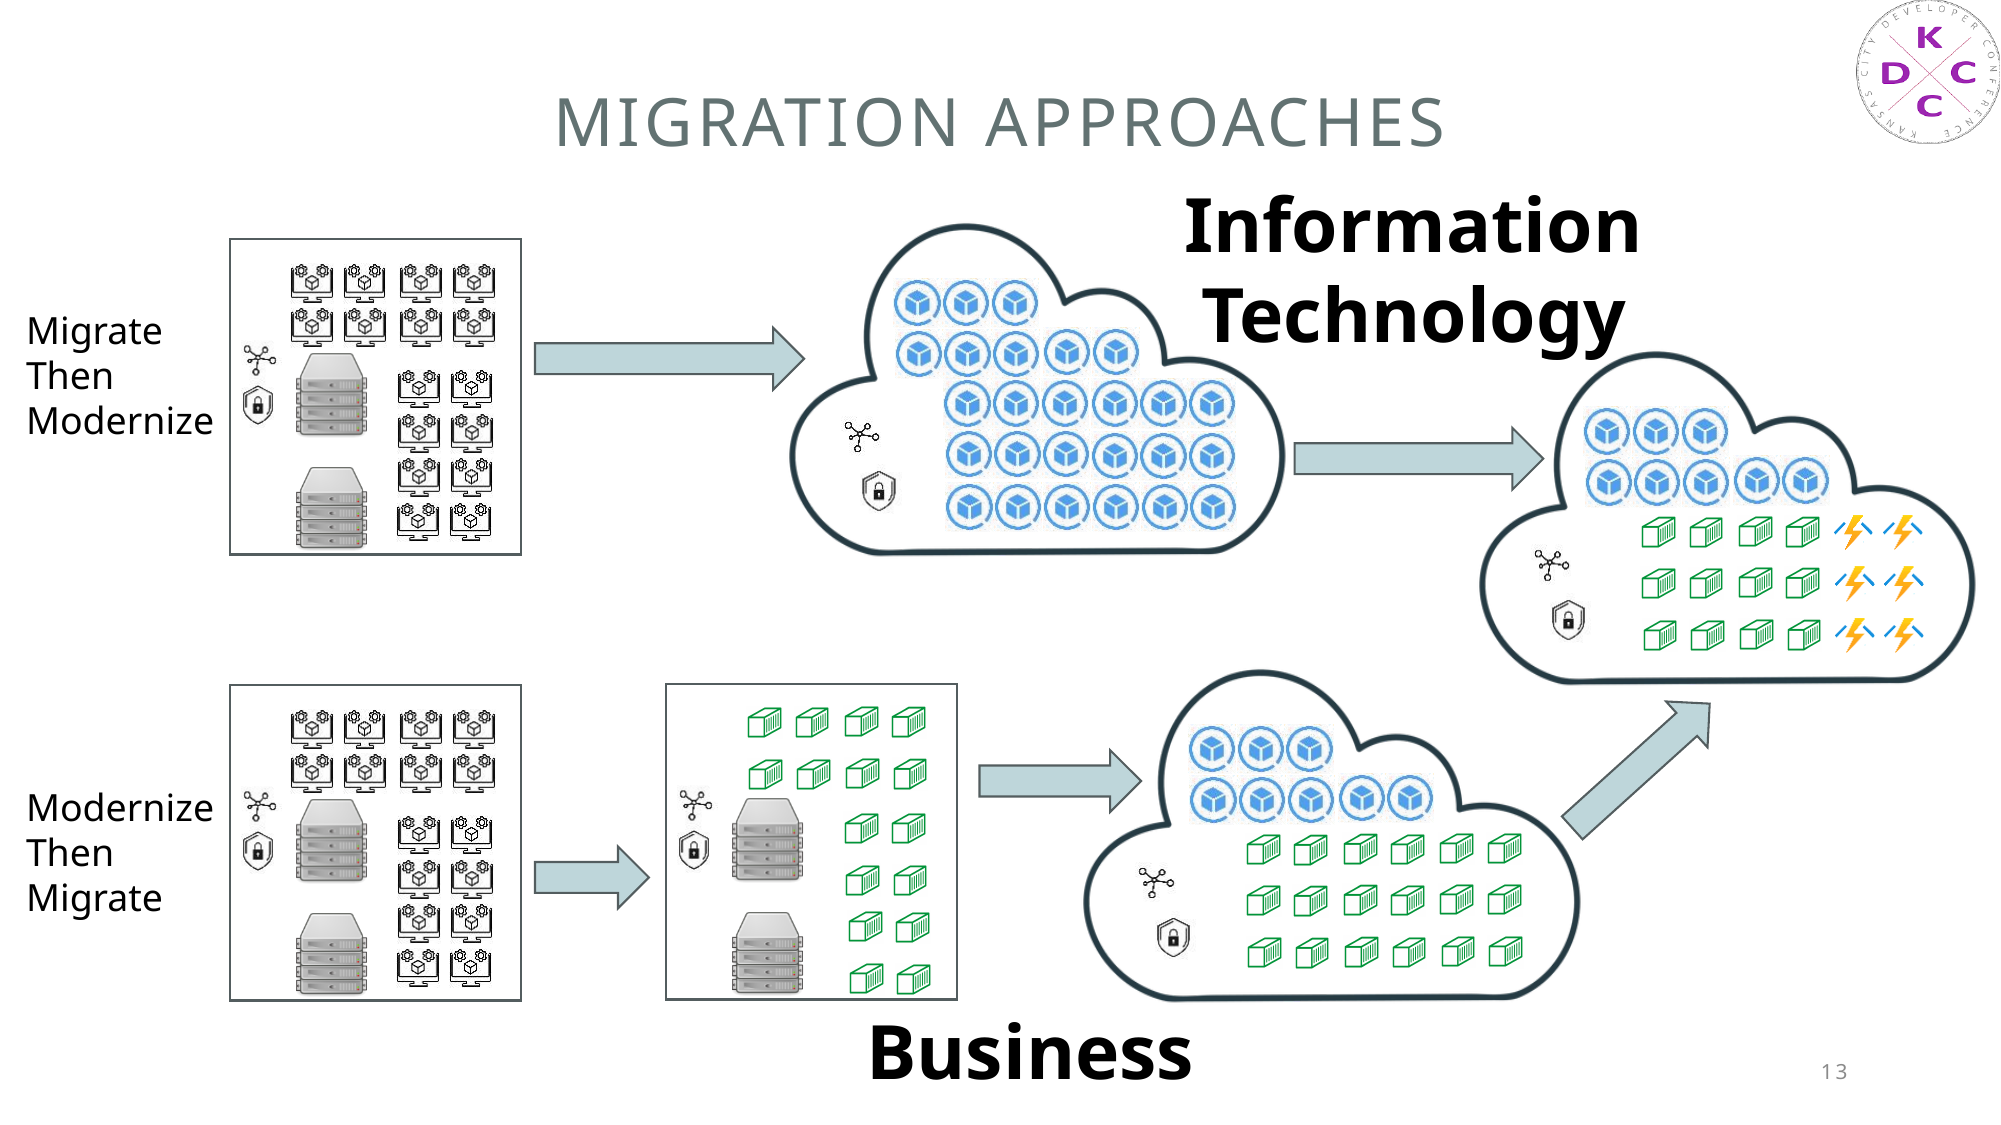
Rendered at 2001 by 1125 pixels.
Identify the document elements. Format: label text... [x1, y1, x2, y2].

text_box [843, 705, 928, 791]
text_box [843, 811, 928, 897]
text_box [533, 325, 786, 393]
picture [669, 777, 723, 876]
text_box [1294, 442, 1475, 476]
text_box [978, 764, 1080, 798]
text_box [847, 910, 932, 996]
picture [746, 705, 783, 739]
text_box [665, 683, 958, 1001]
picture [795, 758, 832, 791]
text_box Business [851, 996, 1209, 1102]
picture [1475, 342, 1984, 699]
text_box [229, 684, 522, 1017]
text_box Modernize Then Migrate [11, 776, 229, 927]
picture [1856, 0, 2000, 144]
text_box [1080, 660, 1589, 1016]
text_box [533, 844, 651, 911]
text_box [229, 238, 522, 571]
picture [794, 706, 830, 739]
slide_number 13 [1412, 1042, 1863, 1103]
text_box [728, 782, 810, 1016]
text_box Information Technology [1169, 169, 1658, 365]
picture [747, 757, 784, 791]
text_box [786, 213, 1294, 570]
text_box [1589, 700, 1711, 835]
text_box Migrate Then Modernize [11, 299, 229, 450]
title Migration Approaches [182, 81, 1818, 175]
